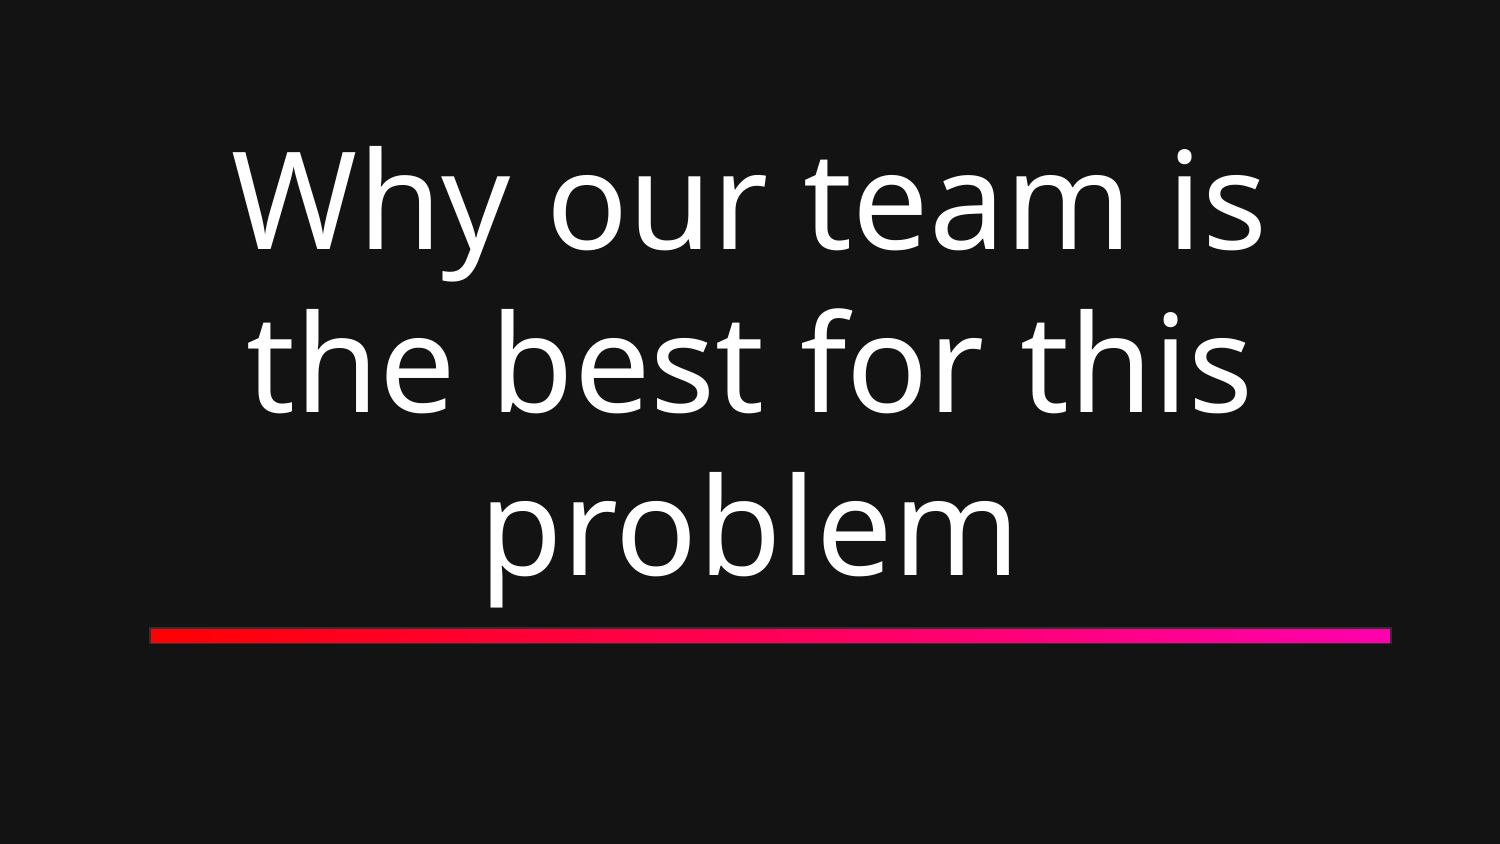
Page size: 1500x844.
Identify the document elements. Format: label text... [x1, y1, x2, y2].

title Why our team is the best for this problem [109, 287, 1391, 618]
text_box [149, 627, 1391, 644]
